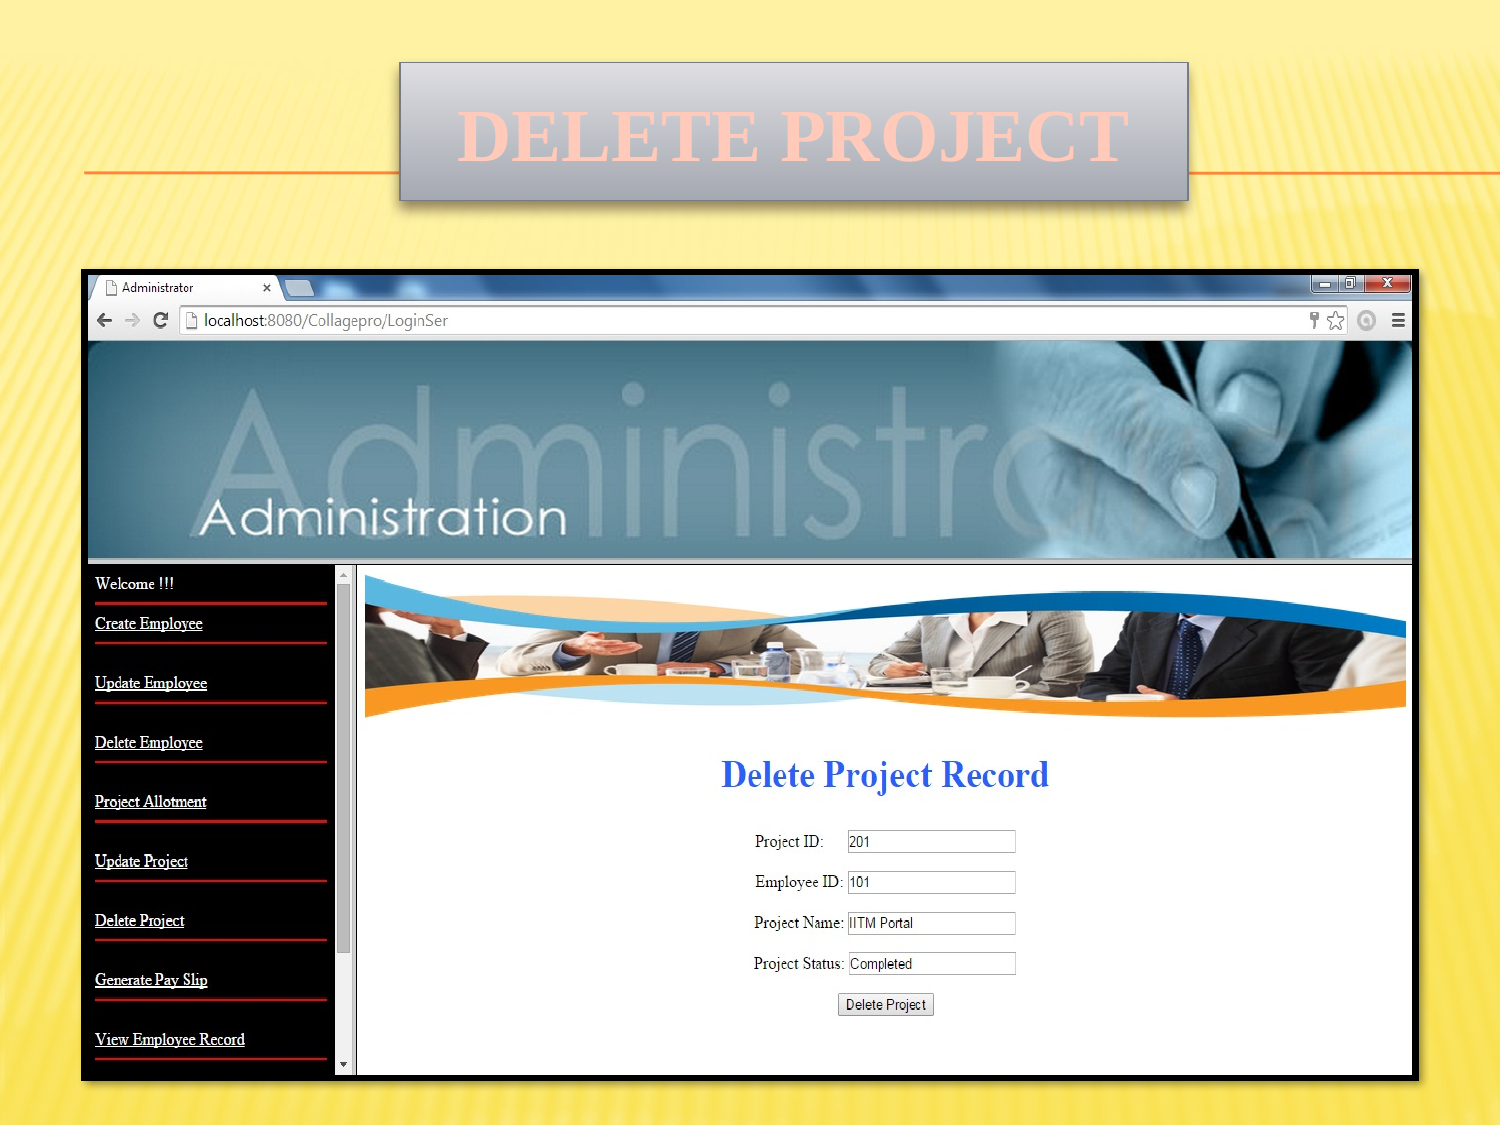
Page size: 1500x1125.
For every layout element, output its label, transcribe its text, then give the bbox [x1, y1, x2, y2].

title DELETE PROJECT [399, 62, 1189, 201]
picture [87, 274, 1413, 1076]
